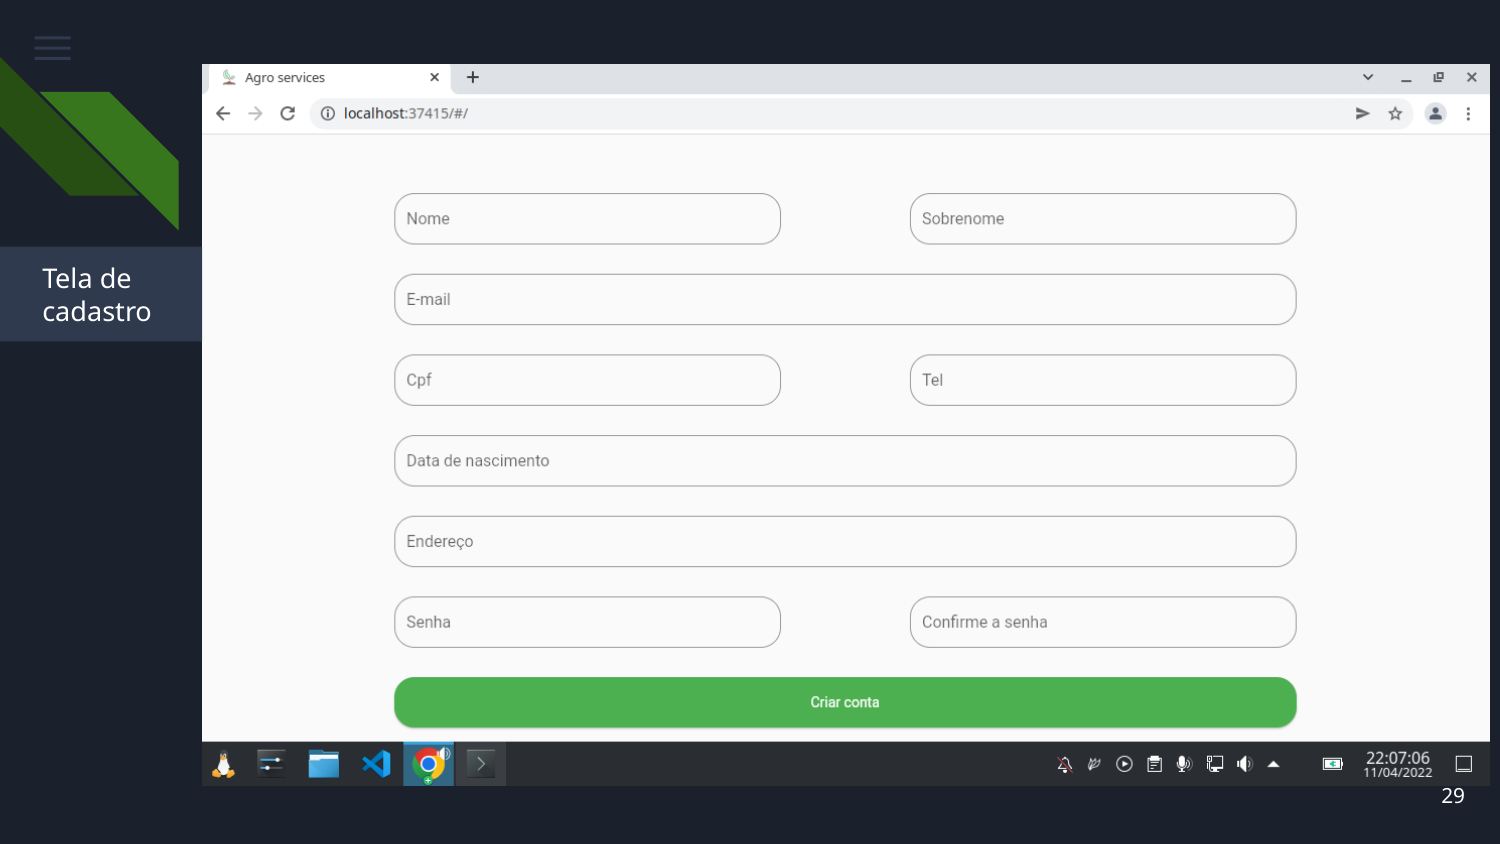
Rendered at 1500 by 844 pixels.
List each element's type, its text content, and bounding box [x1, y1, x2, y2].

slide_number ‹#› [1389, 793, 1480, 830]
text_box Tela de cadastro [0, 246, 197, 342]
picture [202, 64, 1490, 786]
